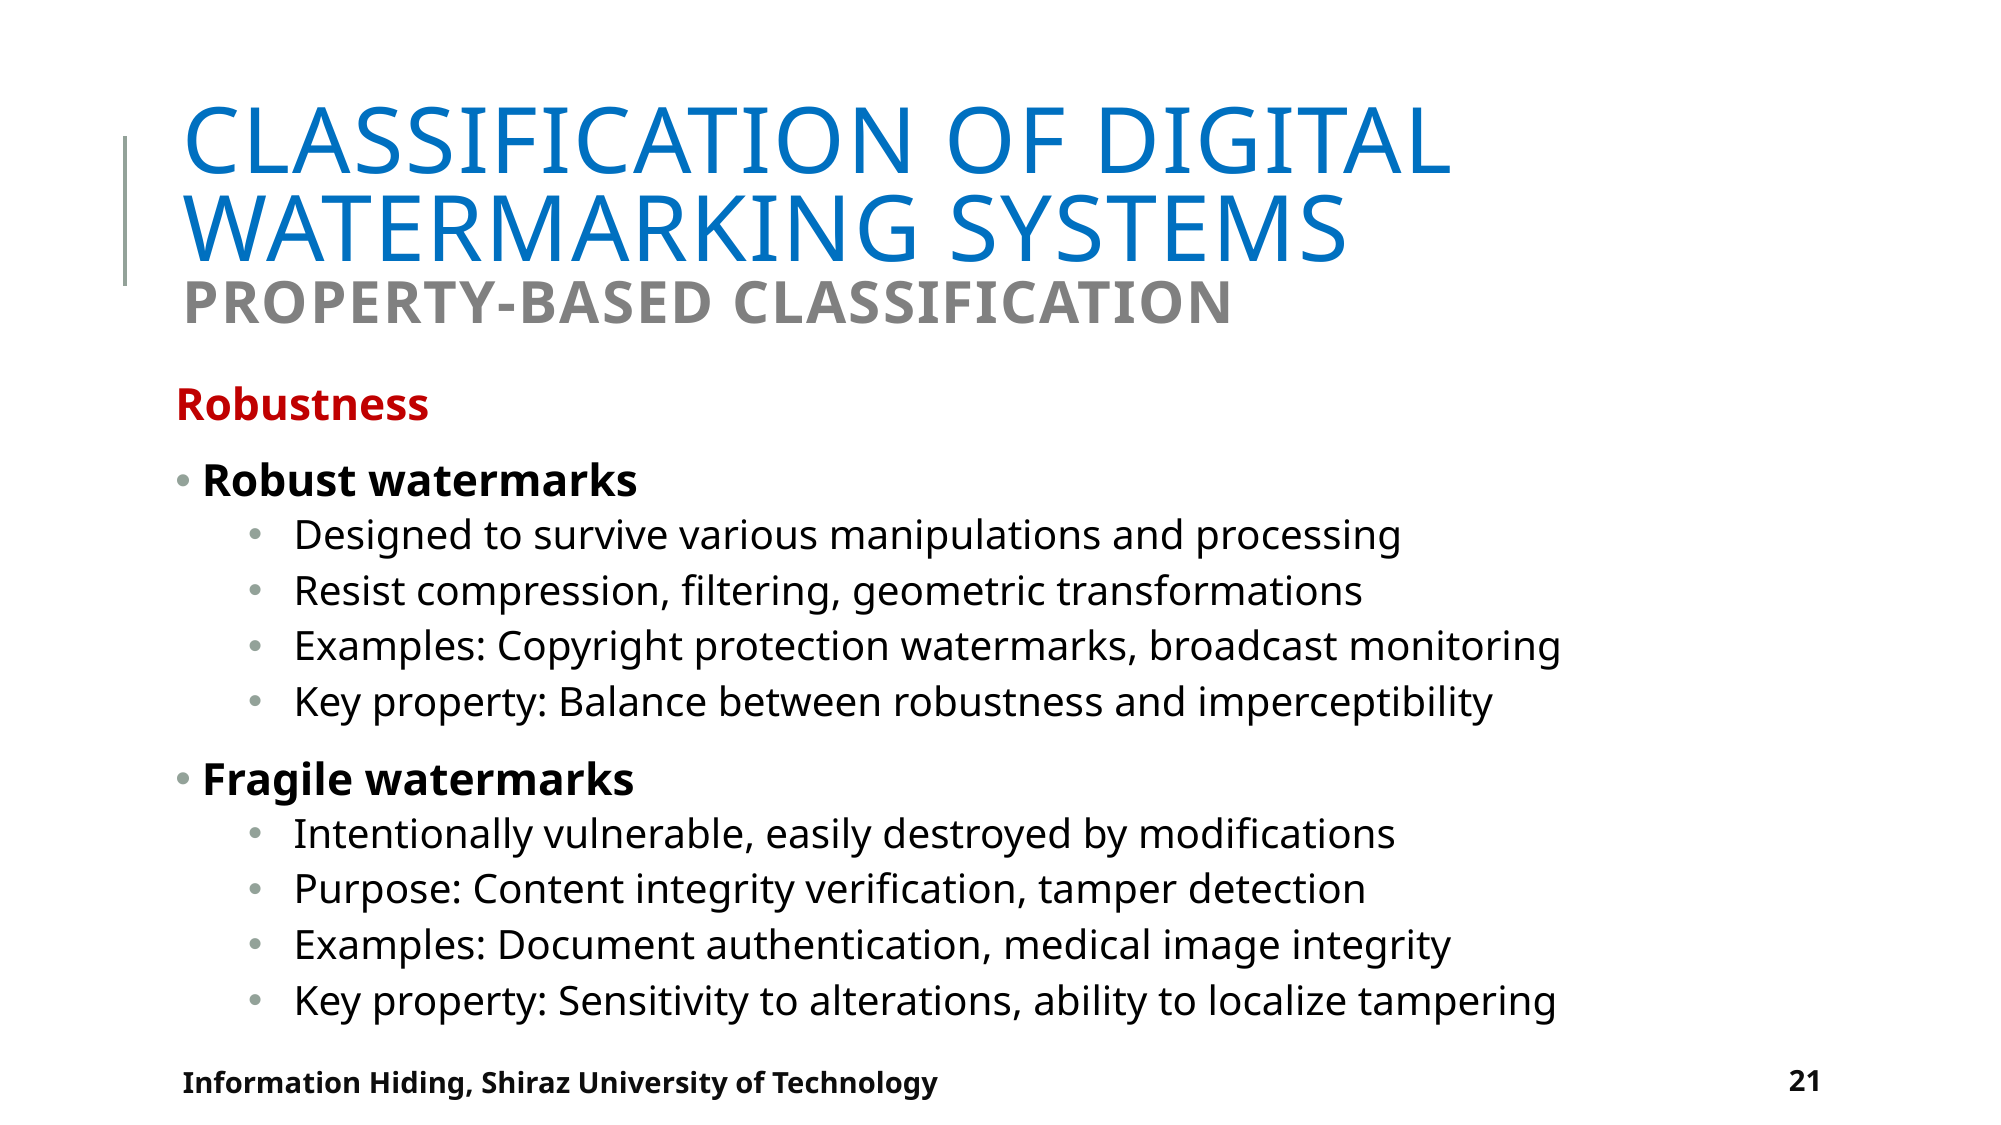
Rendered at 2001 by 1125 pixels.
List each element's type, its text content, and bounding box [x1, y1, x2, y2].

footer Information Hiding, Shiraz University of Technology [168, 1059, 1773, 1105]
list Robustness Robust watermarks Designed to survive various manipulations and processing Resist compression, filtering, geometric transformations Examples: Copyright protection watermarks, broadcast monitoring Key property: Balance between robustness and imperceptibility Fragile watermarks Intentionally vulnerable, easily destroyed by modifications Purpose: Content integrity verification, tamper detection Examples: Document authentication, medical image integrity Key property: Sensitivity to alterations, ability to localize tampering [168, 375, 1853, 1035]
slide_number 21 [1773, 1059, 1853, 1105]
title Classification of Digital Watermarking Systems Property-based Classification [168, 96, 1853, 342]
